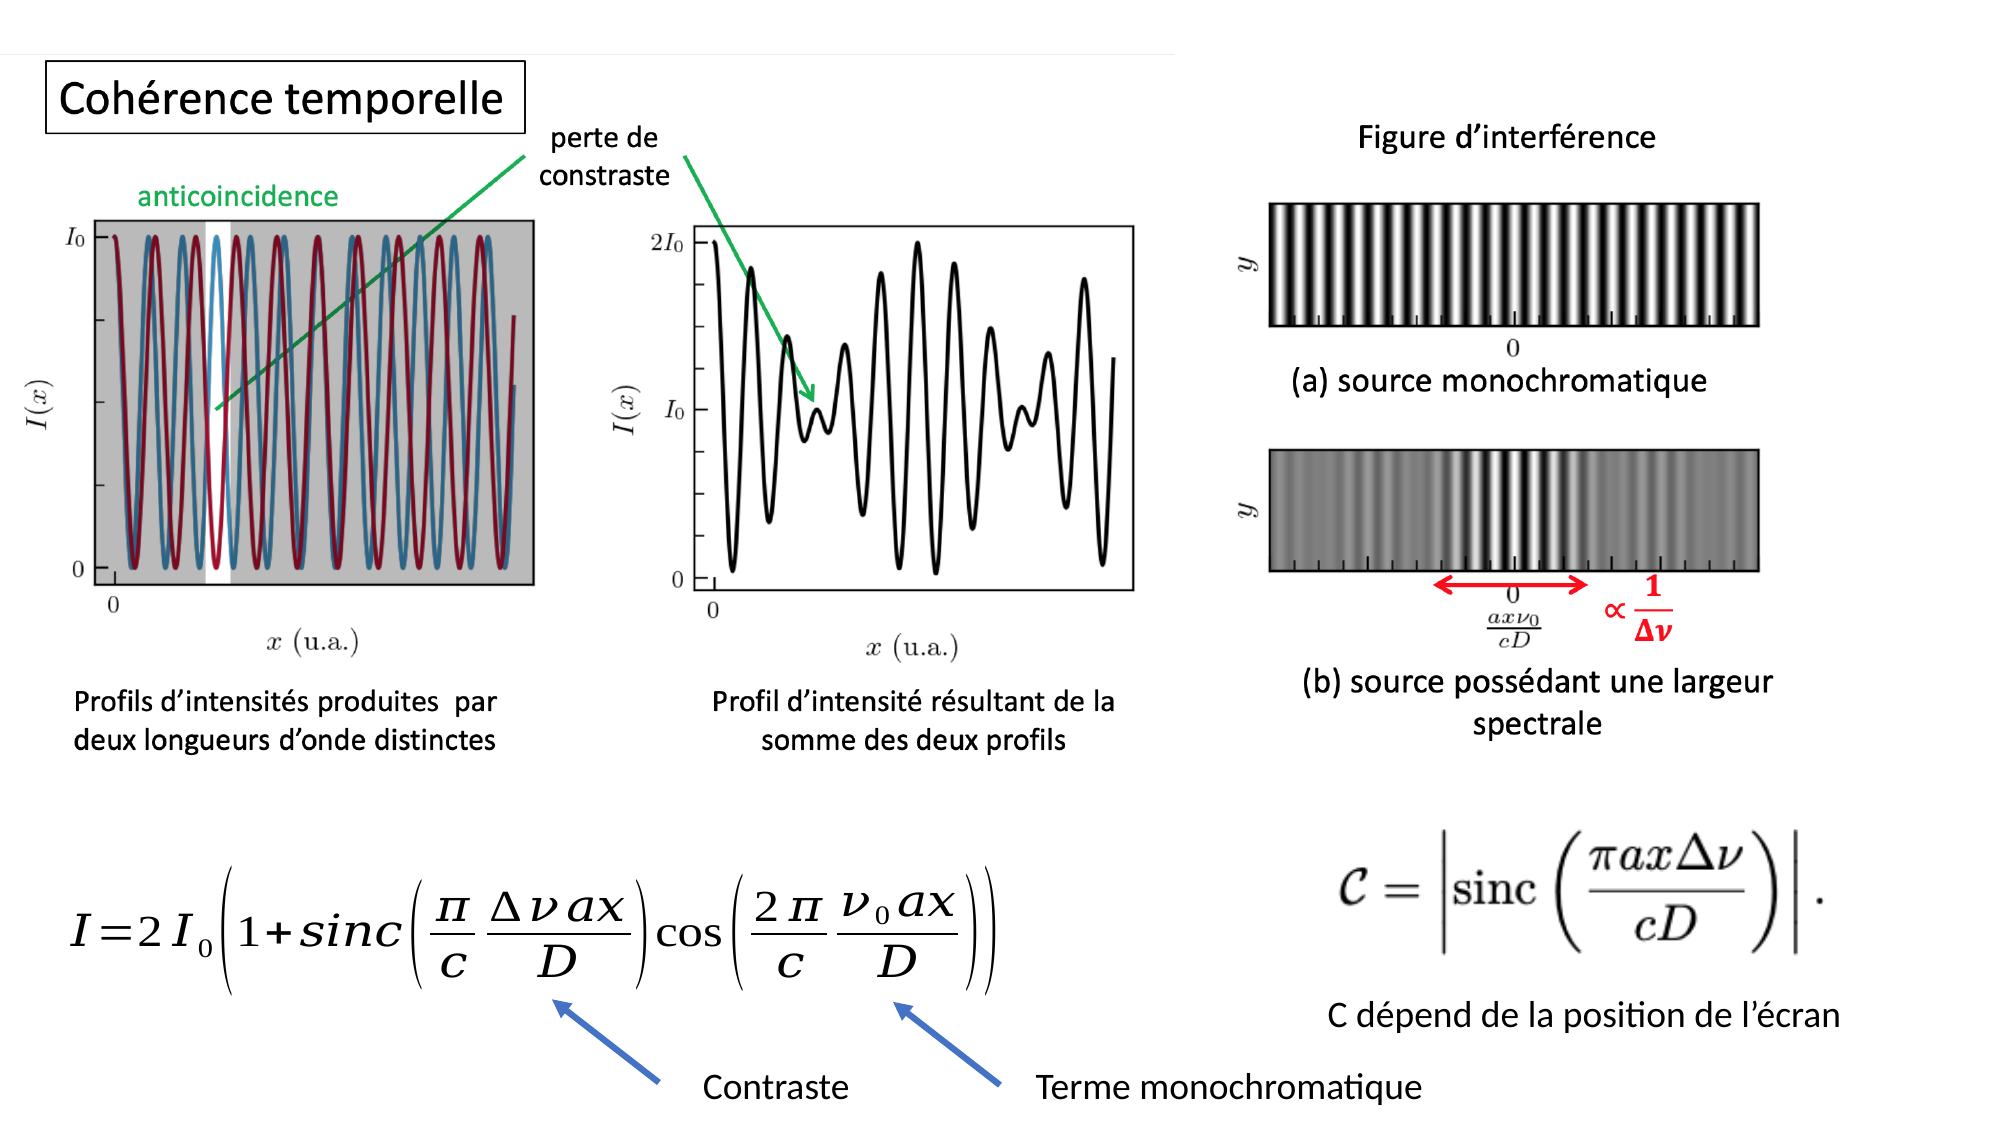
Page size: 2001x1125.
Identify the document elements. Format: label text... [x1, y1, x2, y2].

picture [0, 54, 1175, 768]
picture [1274, 809, 1908, 992]
text_box C dépend de la position de l’écran [1237, 982, 1874, 1043]
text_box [892, 1001, 1000, 1086]
picture [1204, 111, 1879, 768]
text_box Contraste [688, 1054, 874, 1115]
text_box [551, 999, 659, 1083]
text_box Terme monochromatique [1020, 1054, 1447, 1115]
